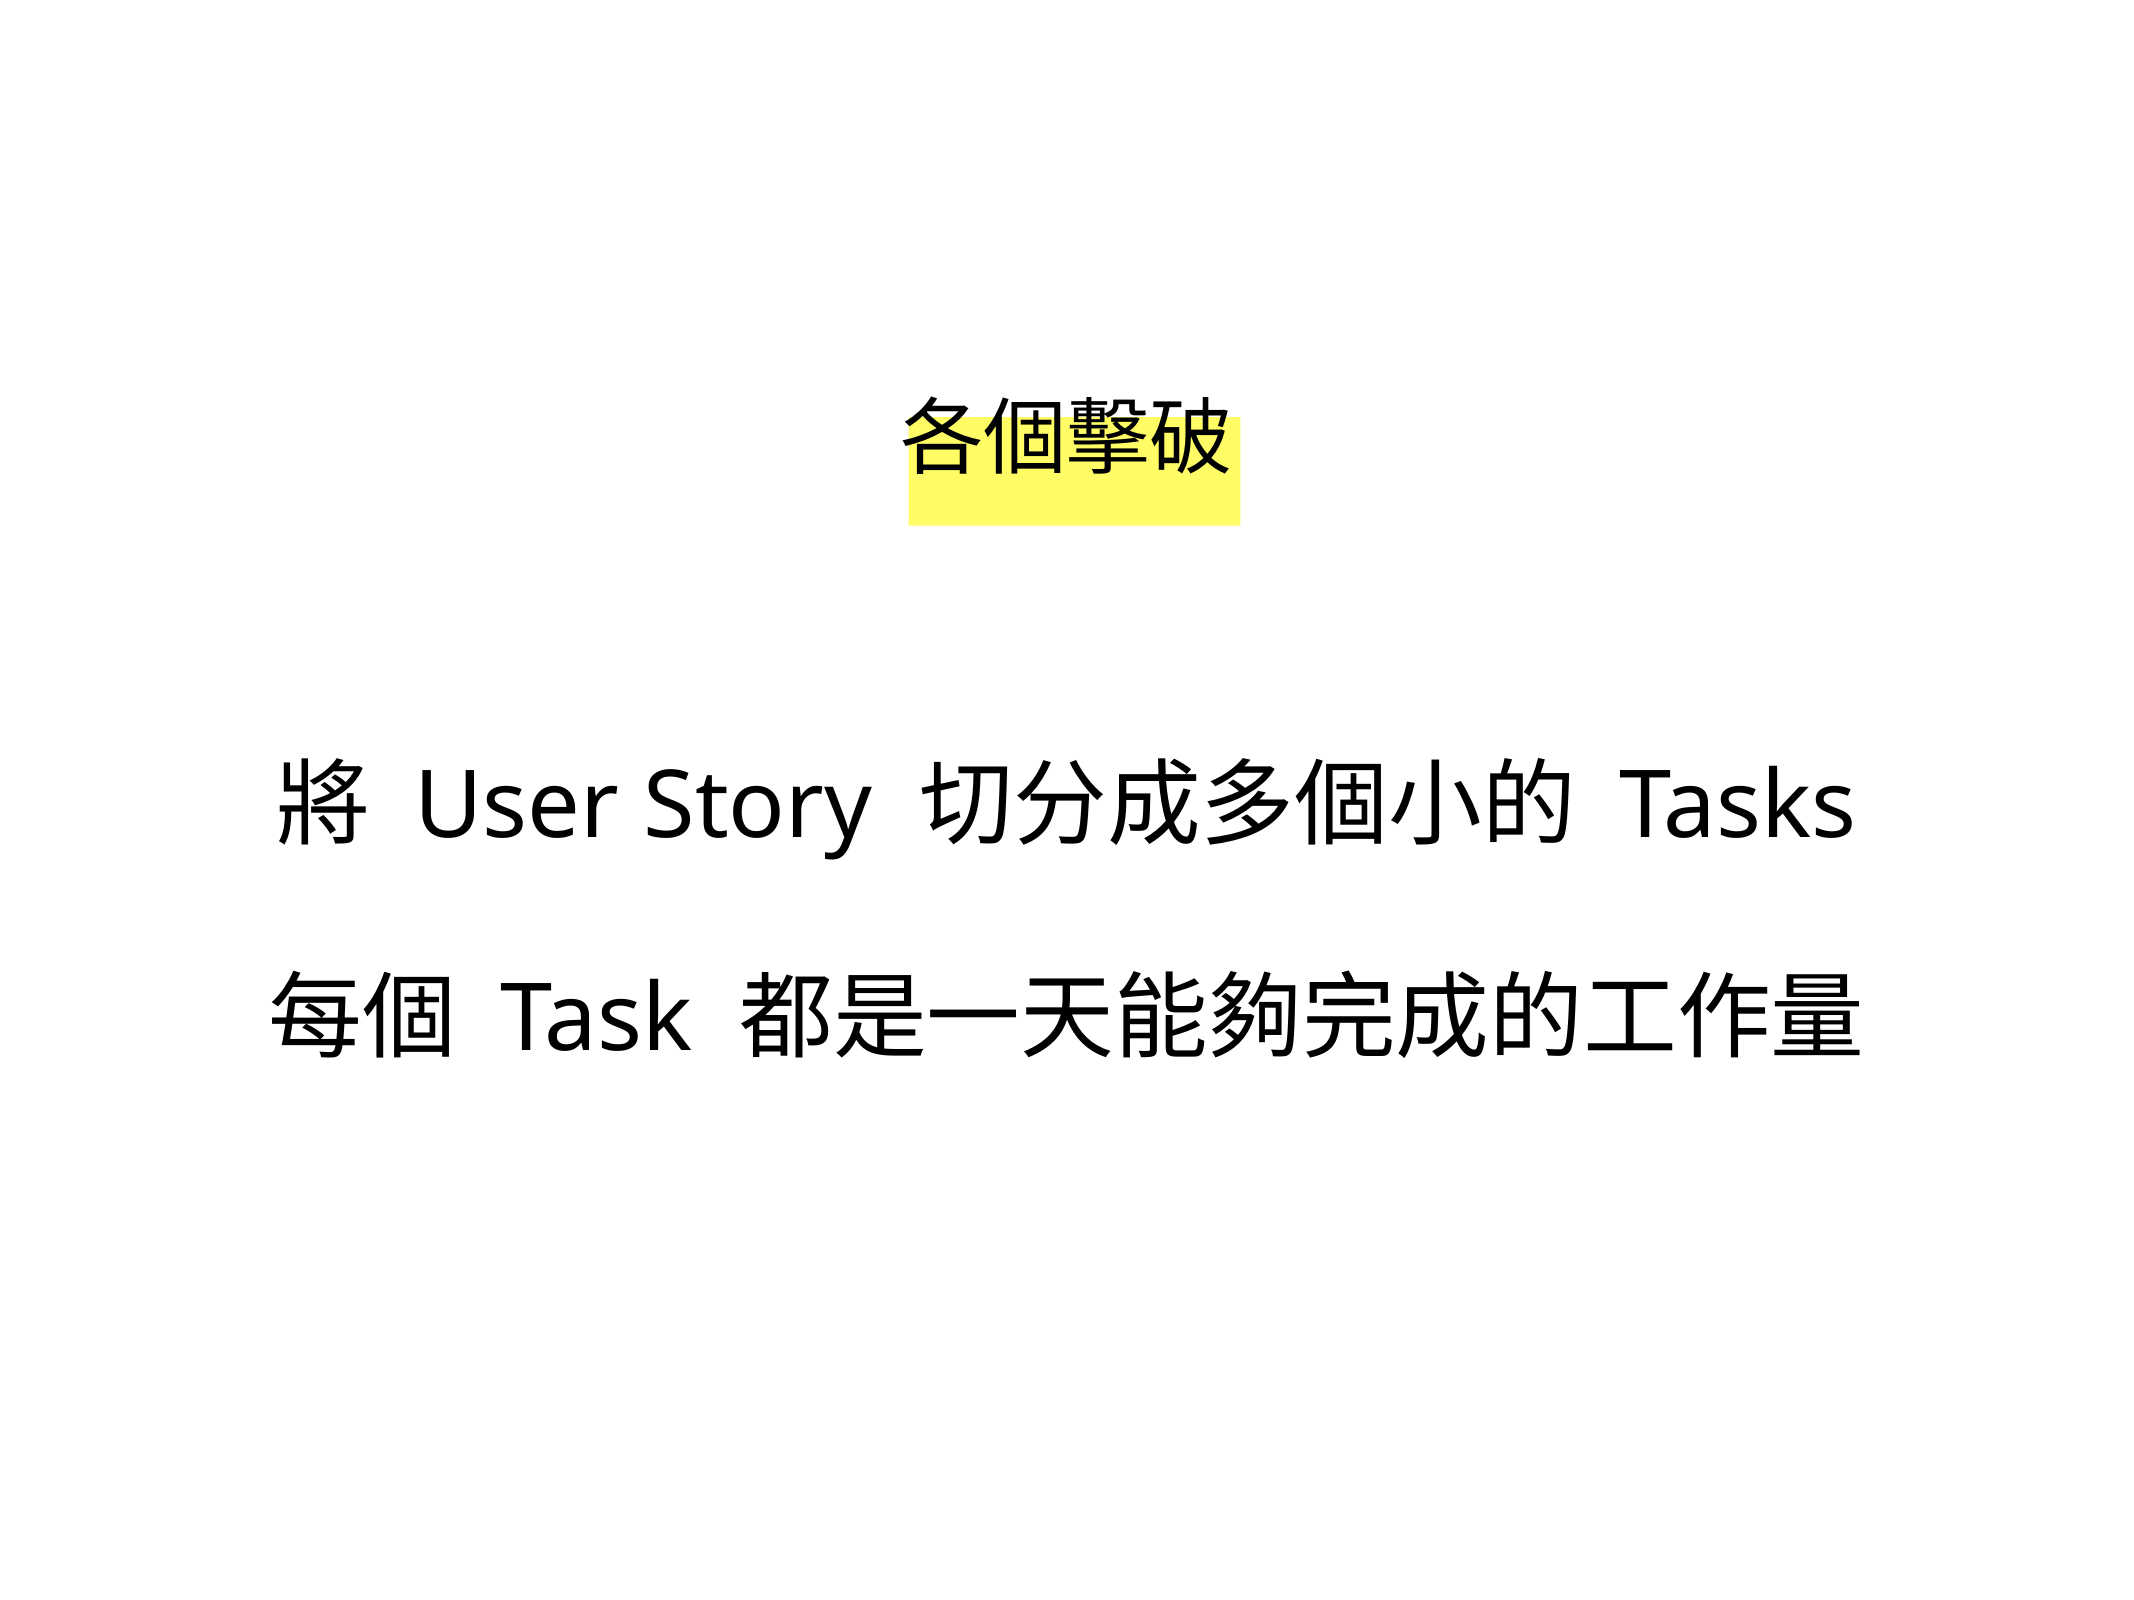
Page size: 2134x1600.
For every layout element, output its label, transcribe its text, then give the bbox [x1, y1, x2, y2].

text_box 將 User Story 切分成多個小的 Tasks [208, 695, 1925, 905]
text_box 每個 Task 都是一天能夠完成的工作量 [208, 909, 1925, 1118]
title 各個擊破 [828, 341, 1305, 527]
